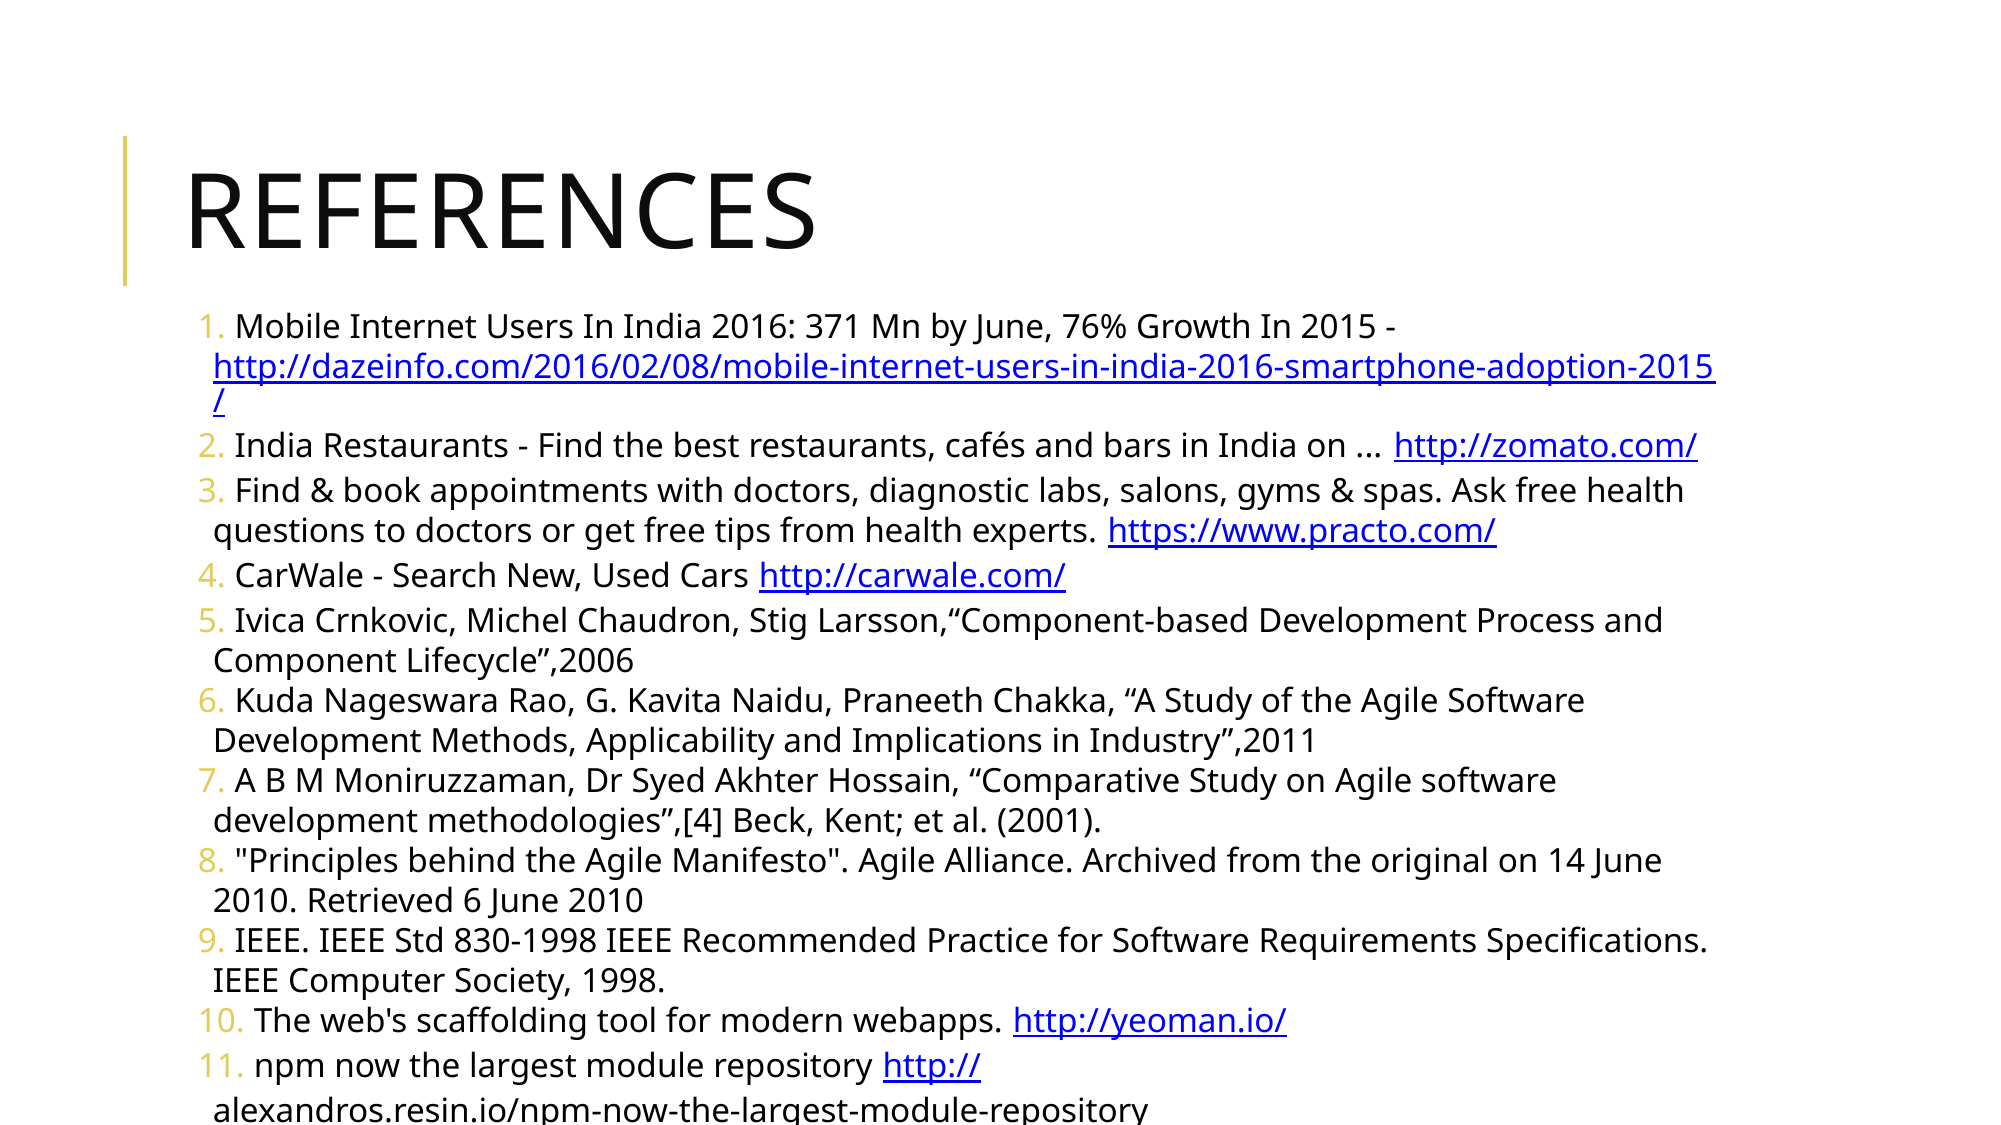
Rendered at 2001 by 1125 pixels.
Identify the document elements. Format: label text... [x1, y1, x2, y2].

list Mobile Internet Users In India 2016: 371 Mn by June, 76% Growth In 2015 - http://dazeinfo.com/2016/02/08/mobile-internet-users-in-india-2016-smartphone-adoption-2015/ India Restaurants - Find the best restaurants, cafés and bars in India on ... http://zomato.com/ Find & book appointments with doctors, diagnostic labs, salons, gyms & spas. Ask free health questions to doctors or get free tips from health experts. https://www.practo.com/ CarWale - Search New, Used Cars http://carwale.com/ Ivica Crnkovic, Michel Chaudron, Stig Larsson,“Component-based Development Process and Component Lifecycle”,2006 Kuda Nageswara Rao, G. Kavita Naidu, Praneeth Chakka, “A Study of the Agile Software Development Methods, Applicability and Implications in Industry”,2011 A B M Moniruzzaman, Dr Syed Akhter Hossain, “Comparative Study on Agile software development methodologies”,[4] Beck, Kent; et al. (2001). "Principles behind the Agile Manifesto". Agile Alliance. Archived from the original on 14 June 2010. Retrieved 6 June 2010 IEEE. IEEE Std 830-1998 IEEE Recommended Practice for Software Requirements Specifications. IEEE Computer Society, 1998. The web's scaffolding tool for modern webapps. http://yeoman.io/ npm now the largest module repository http://alexandros.resin.io/npm-now-the-largest-module-repository [190, 298, 1740, 897]
title References [168, 96, 1763, 342]
